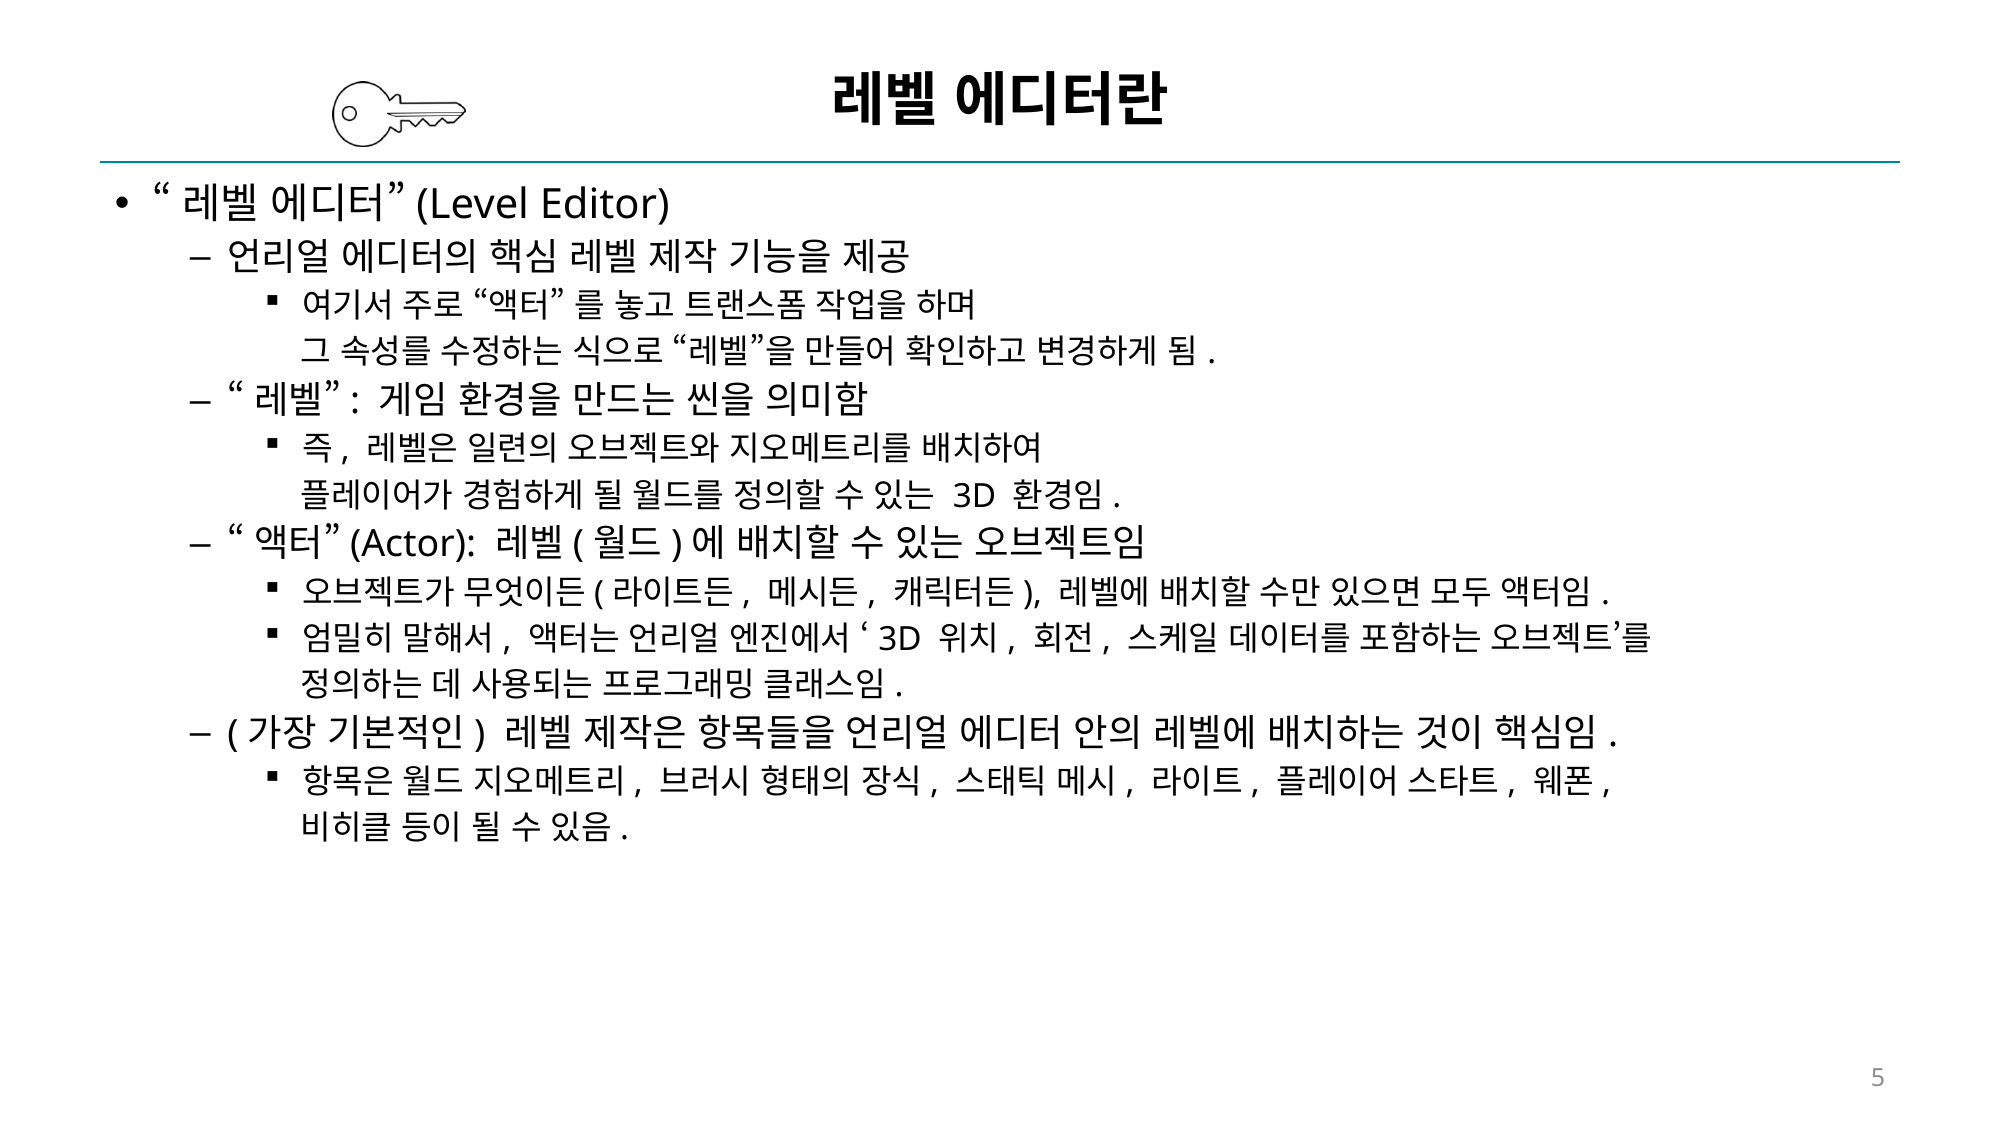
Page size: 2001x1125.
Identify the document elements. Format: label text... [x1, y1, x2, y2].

title 레벨 에디터란 [99, 55, 1900, 148]
list “레벨 에디터”(Level Editor) 언리얼 에디터의 핵심 레벨 제작 기능을 제공 여기서 주로 “액터” 를 놓고 트랜스폼 작업을 하며 그 속성를 수정하는 식으로 “레벨”을 만들어 확인하고 변경하게 됨. “레벨”: 게임 환경을 만드는 씬을 의미함 즉, 레벨은 일련의 오브젝트와 지오메트리를 배치하여 플레이어가 경험하게 될 월드를 정의할 수 있는 3D 환경임. “액터”(Actor): 레벨(월드)에 배치할 수 있는 오브젝트임 오브젝트가 무엇이든(라이트든, 메시든, 캐릭터든), 레벨에 배치할 수만 있으면 모두 액터임. 엄밀히 말해서, 액터는 언리얼 엔진에서 ‘3D 위치, 회전, 스케일 데이터를 포함하는 오브젝트’를 정의하는 데 사용되는 프로그래밍 클래스임. (가장 기본적인) 레벨 제작은 항목들을 언리얼 에디터 안의 레벨에 배치하는 것이 핵심임. 항목은 월드 지오메트리, 브러시 형태의 장식, 스태틱 메시, 라이트, 플레이어 스타트, 웨폰, 비히클 등이 될 수 있음. [99, 174, 1900, 1042]
slide_number 5 [1412, 1054, 1900, 1103]
picture [331, 81, 466, 147]
